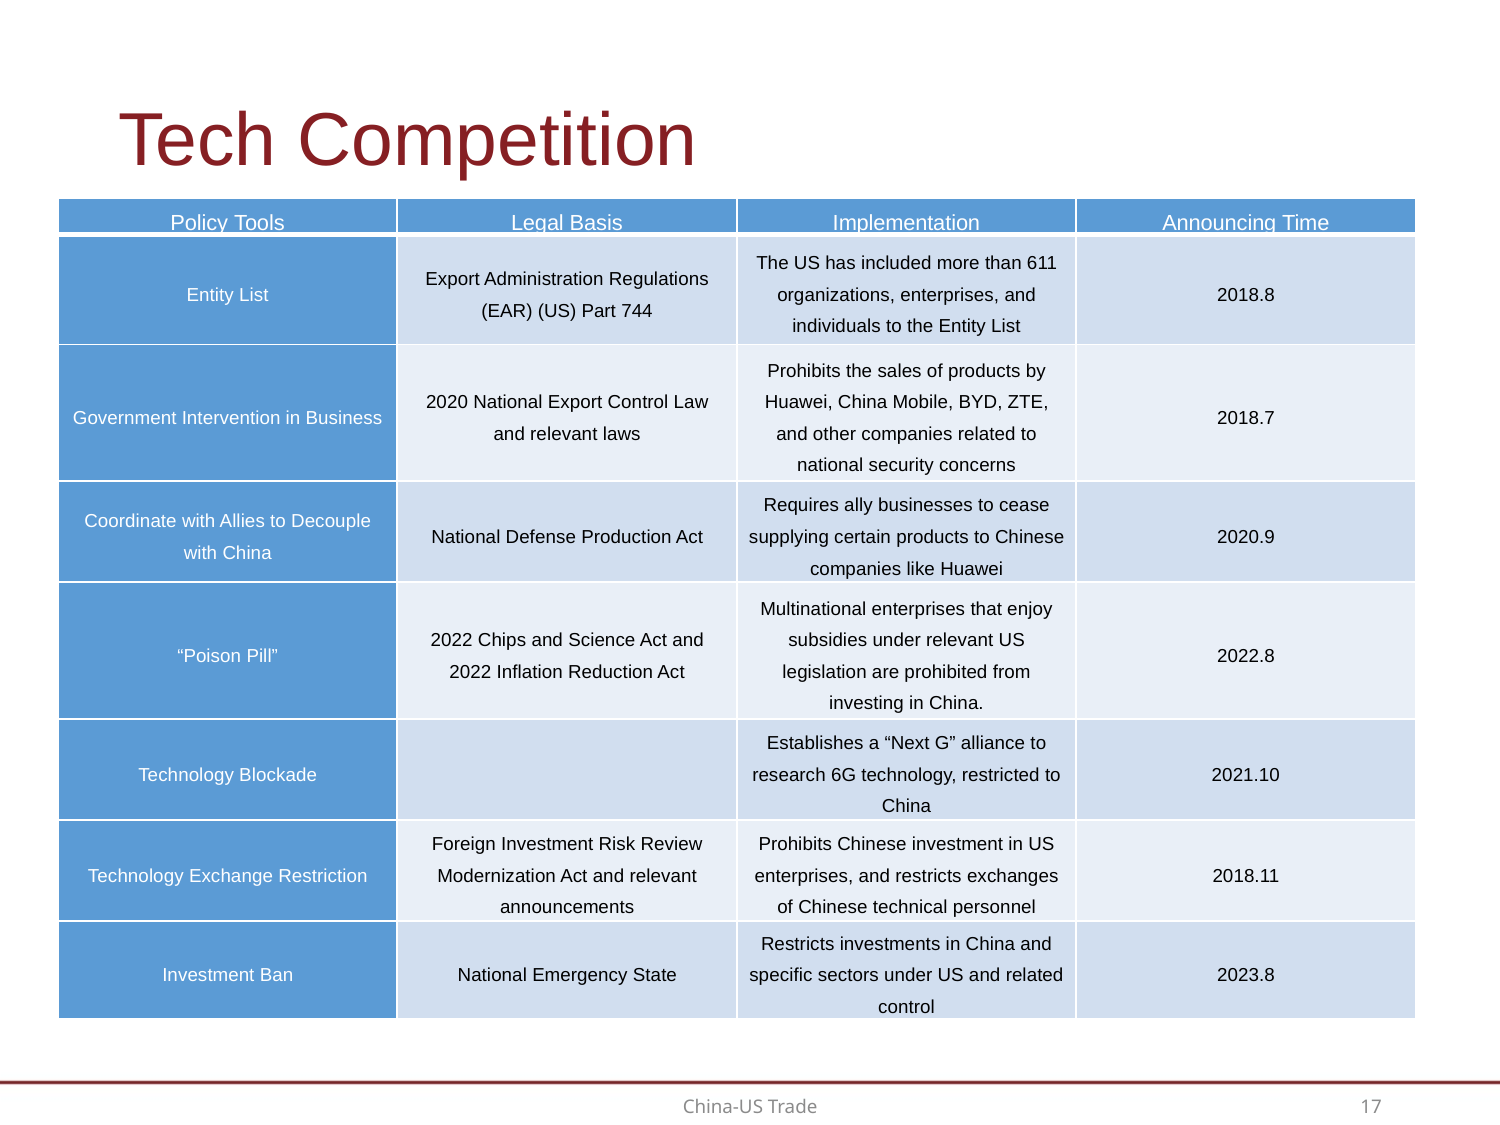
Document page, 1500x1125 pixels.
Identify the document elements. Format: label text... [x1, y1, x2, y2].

table_cell 2021.10 [1077, 720, 1415, 819]
table_cell Prohibits Chinese investment in US enterprises, and restricts exchanges of Chinese technical personnel [738, 821, 1075, 920]
table_cell The US has included more than 611 organizations, enterprises, and individuals to the Entity List [738, 237, 1075, 344]
table_cell Government Intervention in Business [59, 345, 396, 480]
table_cell 2018.7 [1077, 345, 1415, 480]
title Tech Competition [103, 32, 1397, 197]
table_cell Restricts investments in China and specific sectors under US and related control [738, 922, 1075, 1018]
footer China-US Trade [496, 1089, 1004, 1125]
table_cell 2018.11 [1077, 821, 1415, 920]
table_cell “Poison Pill” [59, 583, 396, 718]
table_cell Foreign Investment Risk Review Modernization Act and relevant announcements [398, 821, 736, 920]
table_cell 2022.8 [1077, 583, 1415, 718]
table_cell 2022 Chips and Science Act and 2022 Inflation Reduction Act [398, 583, 736, 718]
table_header Policy Tools [59, 199, 396, 232]
table_cell Coordinate with Allies to Decouple with China [59, 482, 396, 581]
table_cell Export Administration Regulations (EAR) (US) Part 744 [398, 237, 736, 344]
table_cell 2020.9 [1077, 482, 1415, 581]
picture [0, 0, 1500, 1125]
table_cell Establishes a “Next G” alliance to research 6G technology, restricted to China [738, 720, 1075, 819]
table_cell Technology Exchange Restriction [59, 821, 396, 920]
table_header Announcing Time [1077, 199, 1415, 232]
table_cell Technology Blockade [59, 720, 396, 819]
table_cell Entity List [59, 237, 396, 344]
table_cell National Defense Production Act [398, 482, 736, 581]
slide_number 17 [1059, 1089, 1397, 1125]
table_cell National Emergency State [398, 922, 736, 1018]
table_cell Multinational enterprises that enjoy subsidies under relevant US legislation are prohibited from investing in China. [738, 583, 1075, 718]
table_cell 2020 National Export Control Law and relevant laws [398, 345, 736, 480]
table_cell Requires ally businesses to cease supplying certain products to Chinese companies like Huawei [738, 482, 1075, 581]
table_header Legal Basis [398, 199, 736, 232]
table_cell Investment Ban [59, 922, 396, 1018]
table_cell Prohibits the sales of products by Huawei, China Mobile, BYD, ZTE, and other companies related to national security concerns [738, 345, 1075, 480]
table_cell 2023.8 [1077, 922, 1415, 1018]
table_cell 2018.8 [1077, 237, 1415, 344]
table_cell [398, 720, 736, 819]
table_header Implementation [738, 199, 1075, 232]
